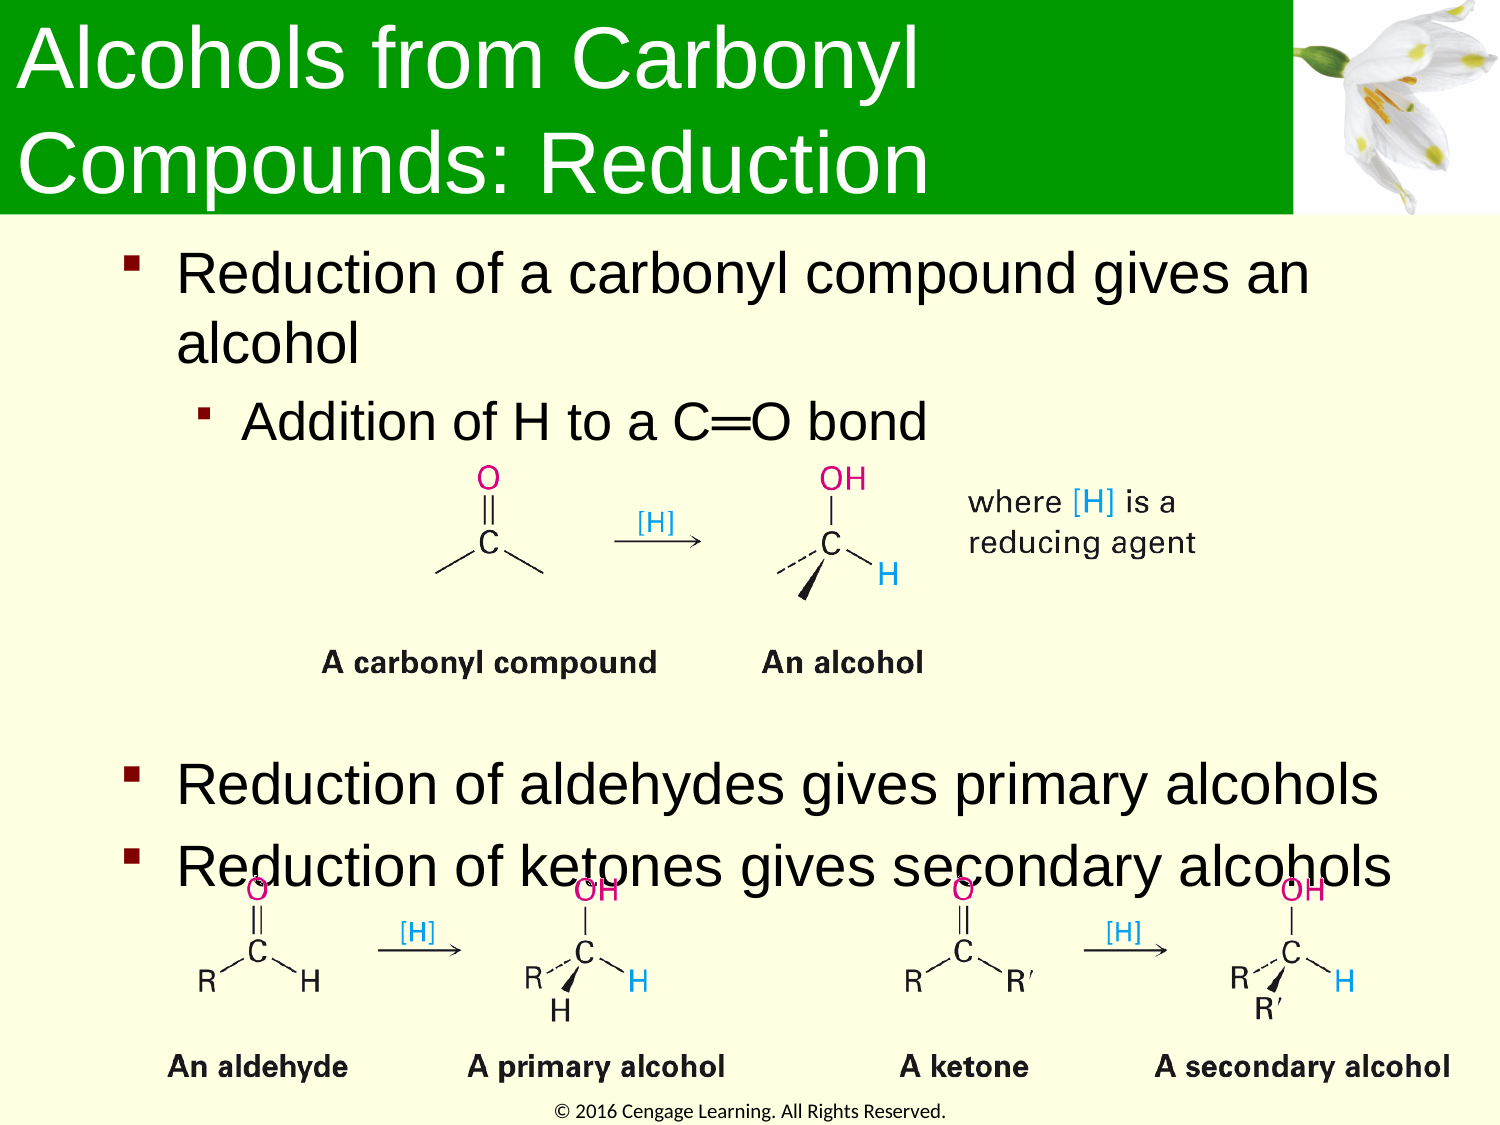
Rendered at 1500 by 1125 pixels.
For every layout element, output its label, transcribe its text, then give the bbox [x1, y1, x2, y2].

picture [166, 874, 1451, 1084]
title Alcohols from Carbonyl Compounds: Reduction [0, 0, 1288, 213]
picture [1293, 0, 1500, 215]
picture [321, 462, 1196, 681]
list Reduction of a carbonyl compound gives an alcohol Addition of H to a C═O bond Reduction of aldehydes gives primary alcohols Reduction of ketones gives secondary alcohols [103, 227, 1450, 1065]
